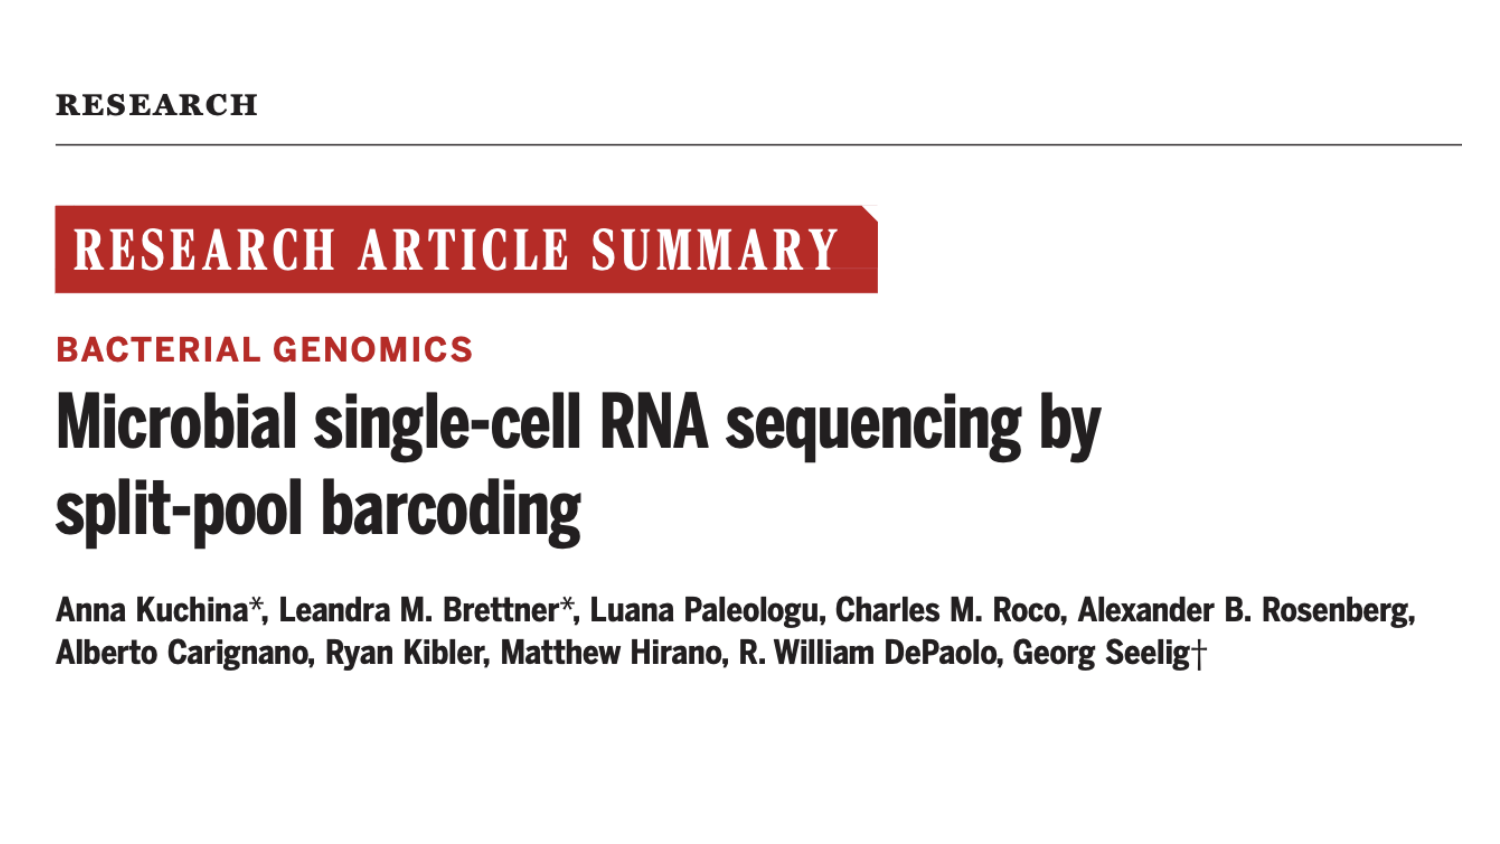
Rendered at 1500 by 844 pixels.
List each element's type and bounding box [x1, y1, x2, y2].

picture [11, 57, 1463, 711]
